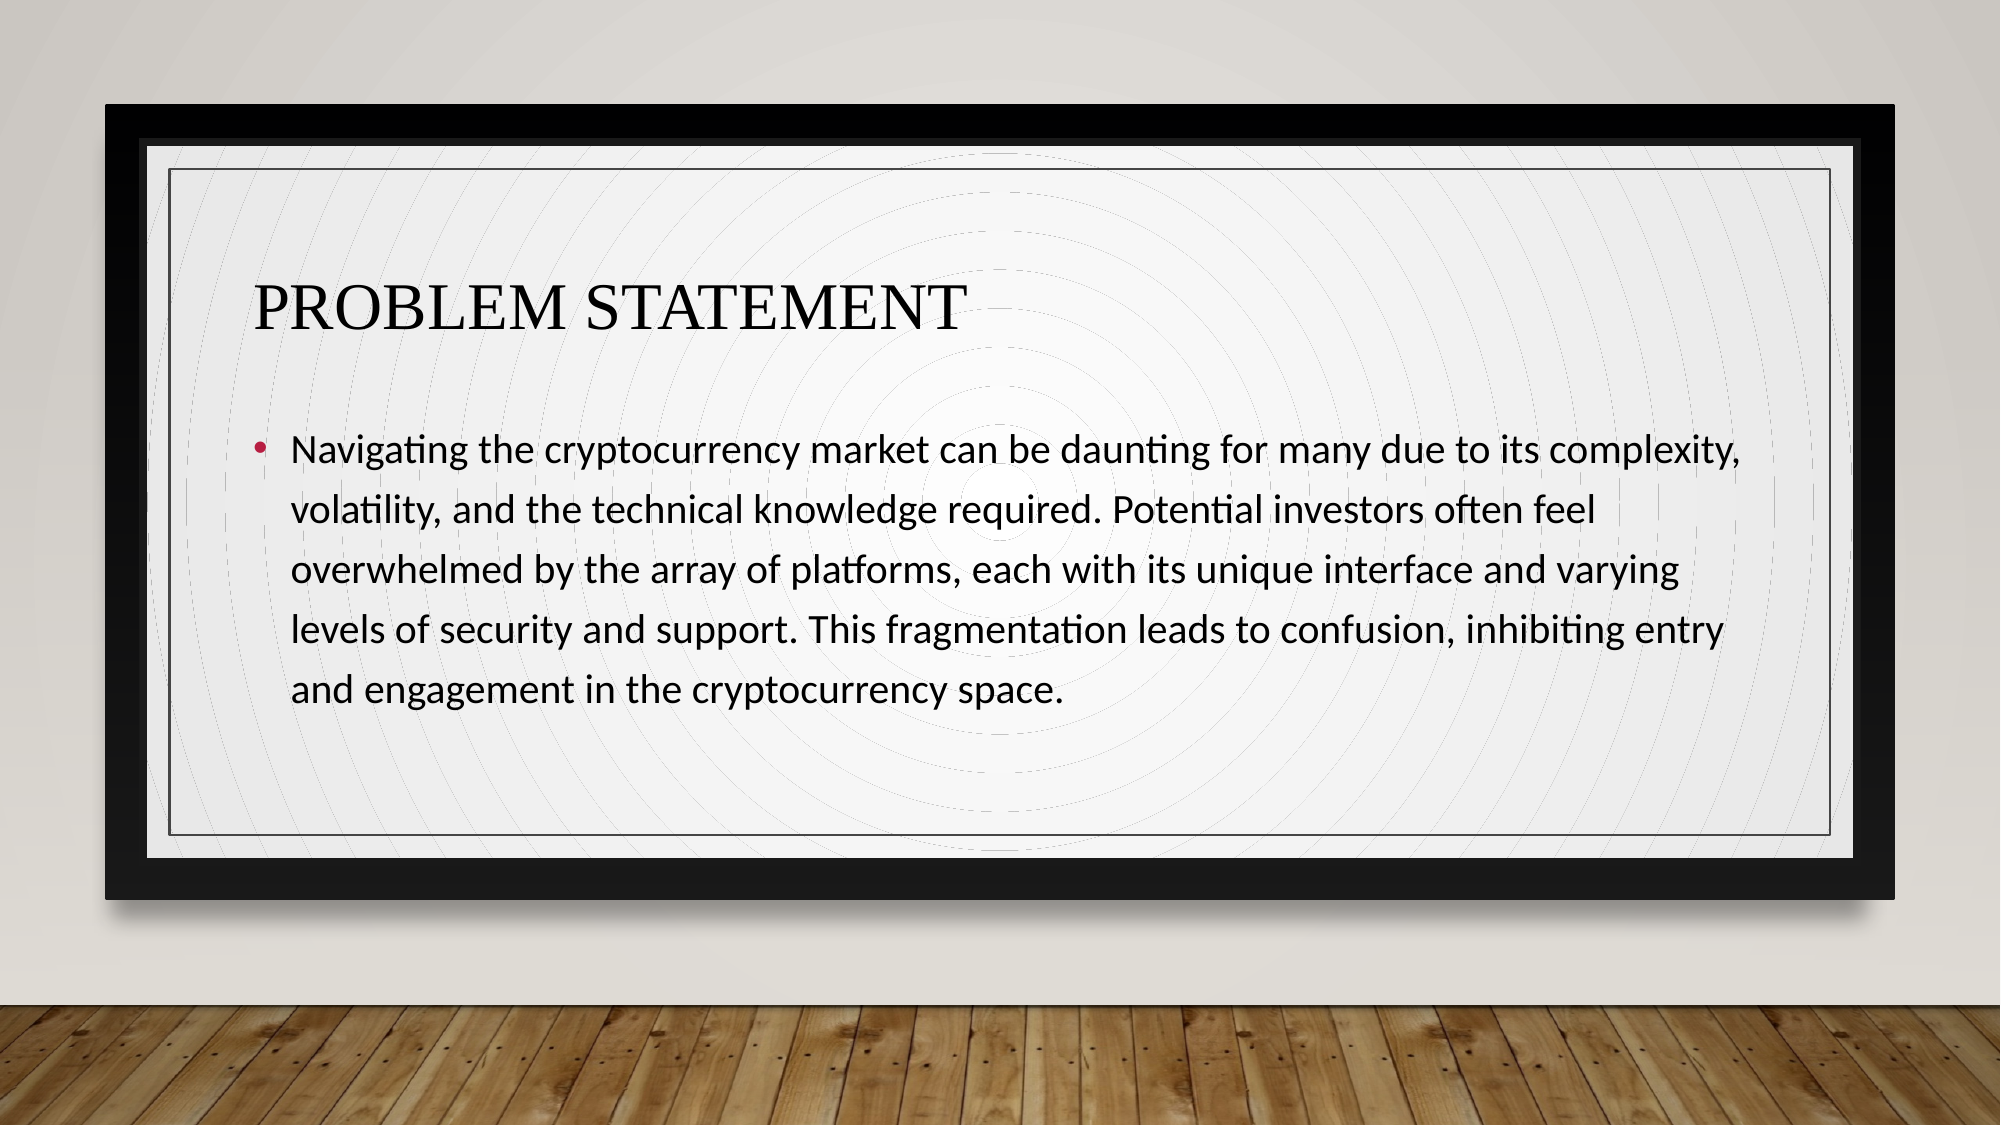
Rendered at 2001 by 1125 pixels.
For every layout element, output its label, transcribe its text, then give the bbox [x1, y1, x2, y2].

title Problem Statement [238, 225, 1781, 391]
text_box [0, 0, 2000, 330]
text_box [168, 168, 1831, 836]
text_box [0, 330, 2000, 1004]
picture [0, 1004, 2000, 1125]
list Navigating the cryptocurrency market can be daunting for many due to its complexity, volatility, and the technical knowledge required. Potential investors often feel overwhelmed by the array of platforms, each with its unique interface and varying levels of security and support. This fragmentation leads to confusion, inhibiting entry and engagement in the cryptocurrency space. [238, 404, 1781, 799]
text_box [105, 104, 1895, 900]
text_box [142, 141, 1858, 863]
